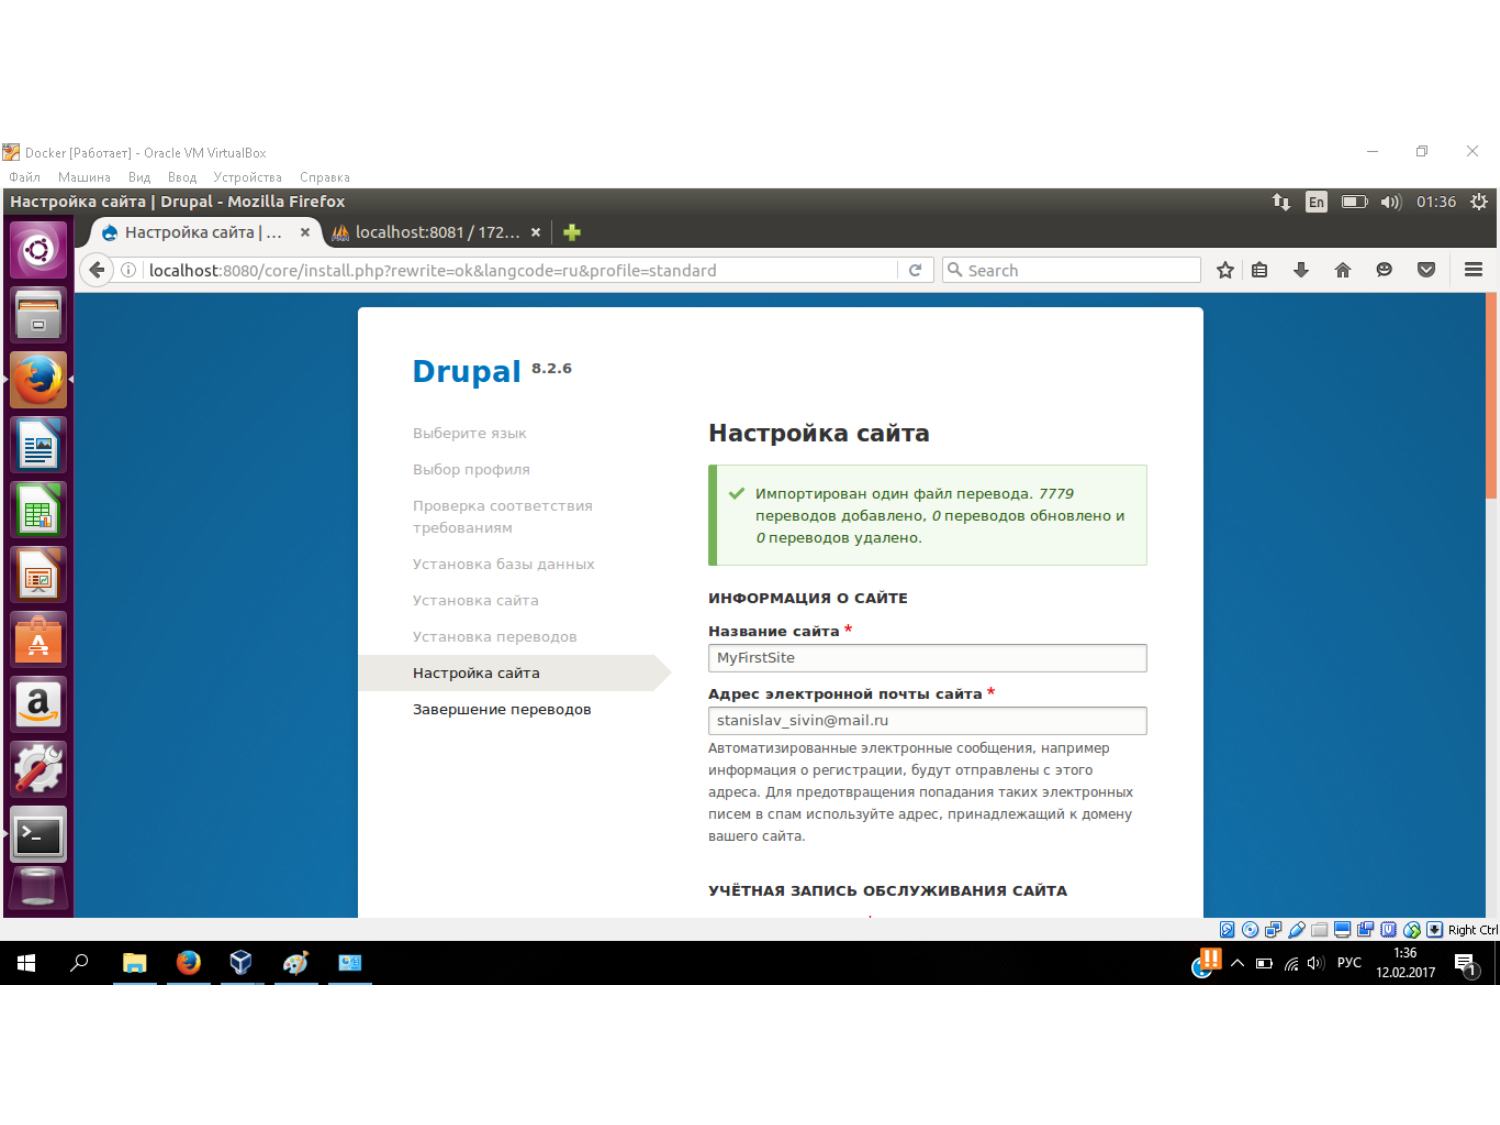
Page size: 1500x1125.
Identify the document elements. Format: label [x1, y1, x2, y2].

picture [0, 140, 1500, 985]
